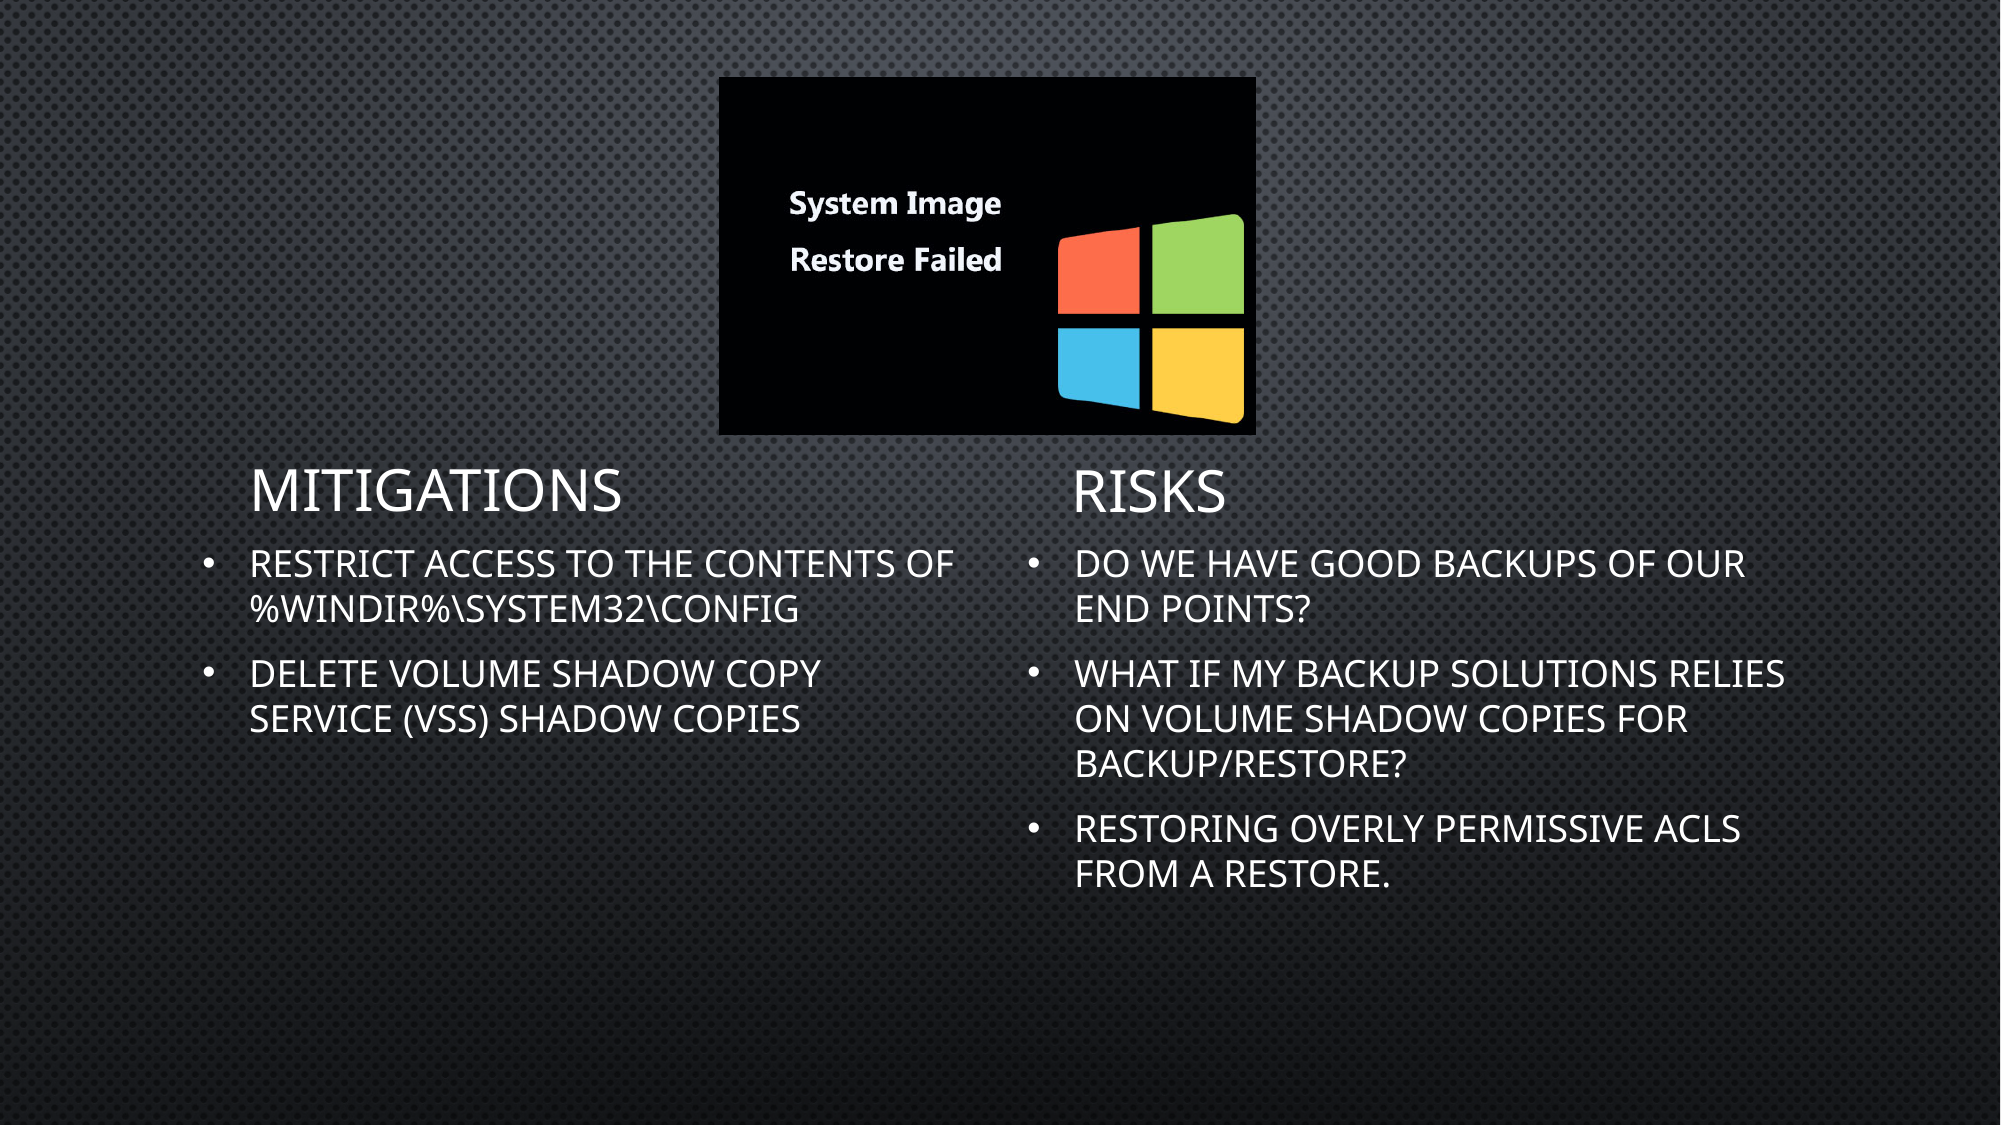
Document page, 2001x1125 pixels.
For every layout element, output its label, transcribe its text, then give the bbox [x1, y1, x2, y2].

list Mitigations [234, 436, 988, 531]
list Do we have good backups of our end points? What if my backup solutions relies on Volume Shadow Copies for backup/restore? Restoring overly permissive ACLs from a restore. [1012, 532, 1813, 950]
list Restrict access to the contents of %windir%\system32\config Delete Volume Shadow Copy Service (VSS) shadow copies [187, 532, 988, 950]
picture [718, 76, 1256, 435]
list Risks [1056, 437, 1813, 532]
